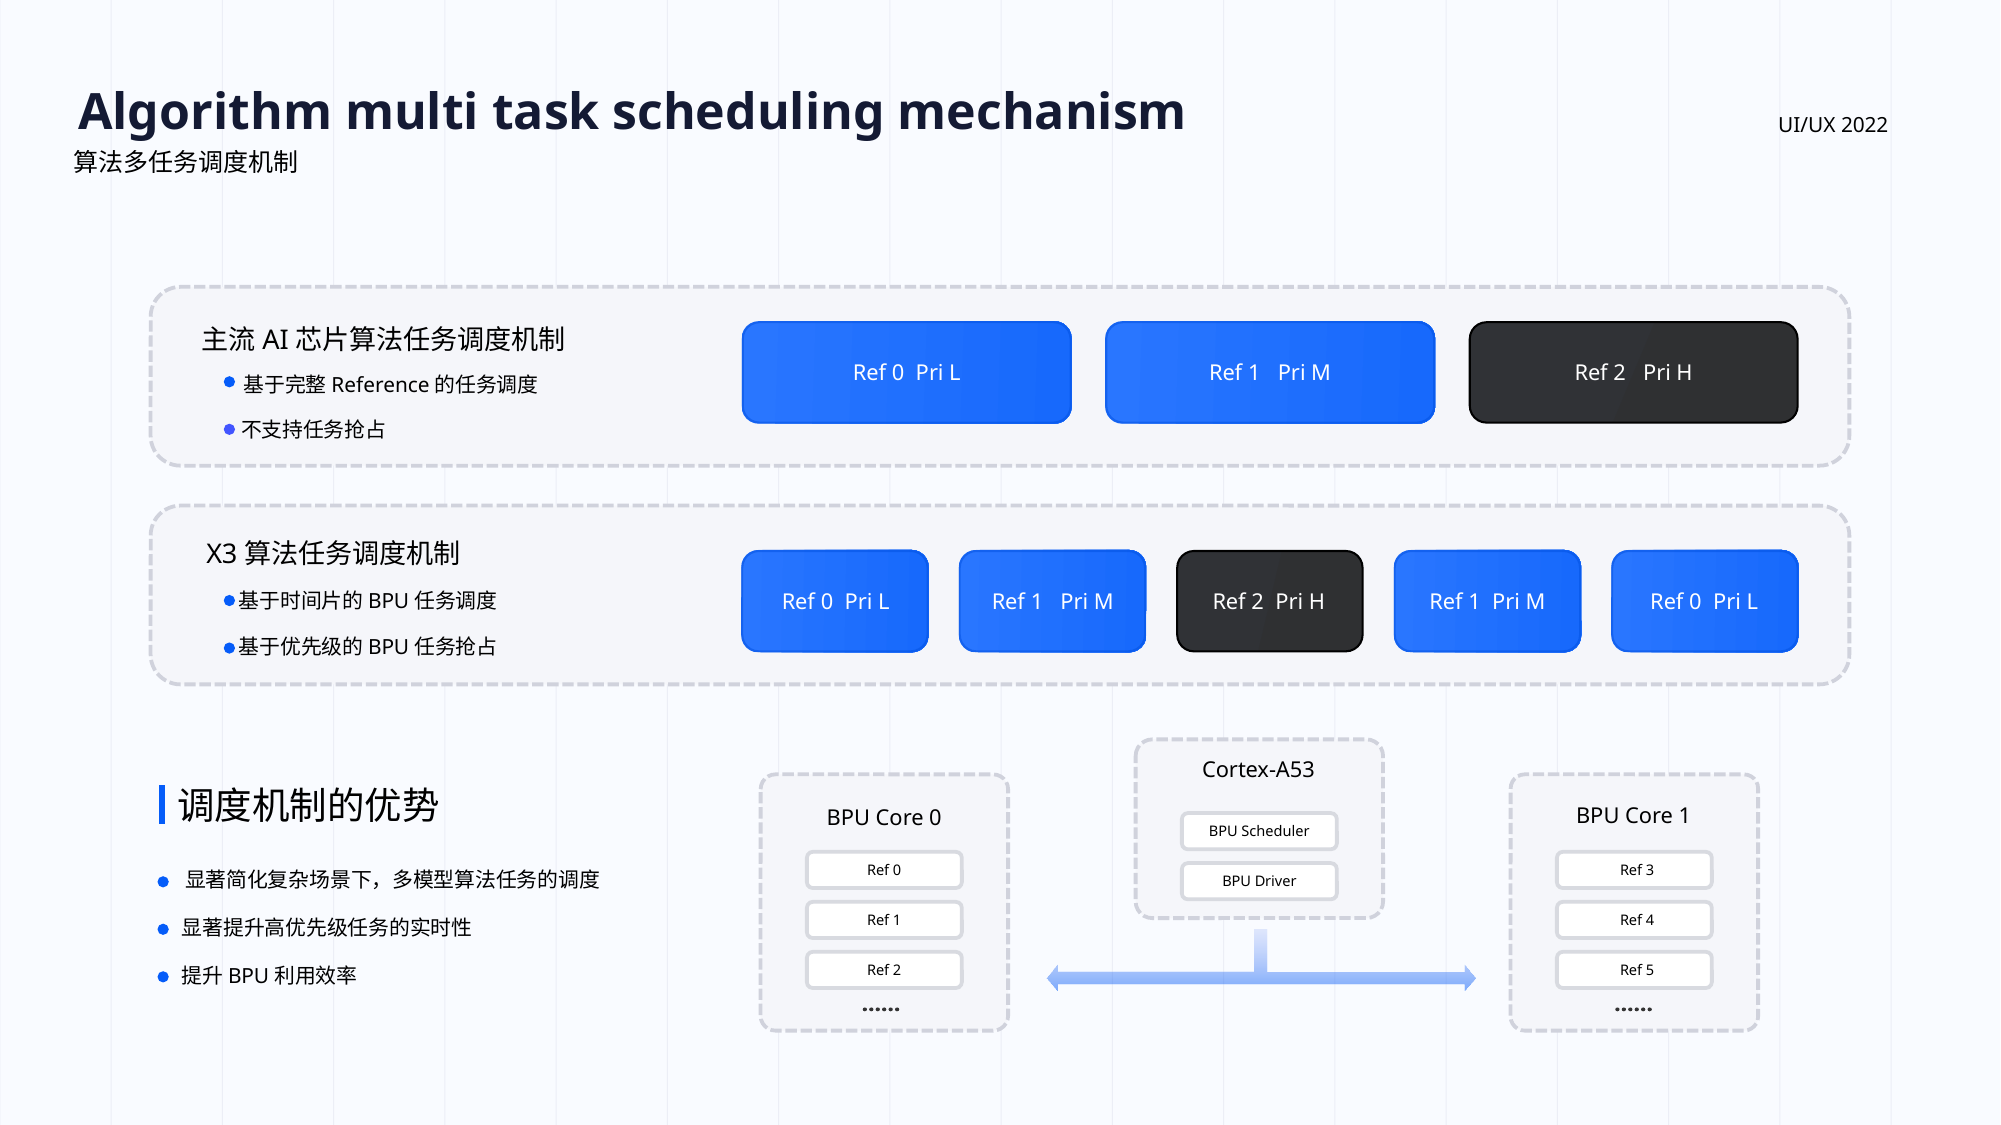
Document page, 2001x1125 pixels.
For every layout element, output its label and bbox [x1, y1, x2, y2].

text_box [0, 0, 1904, 1125]
